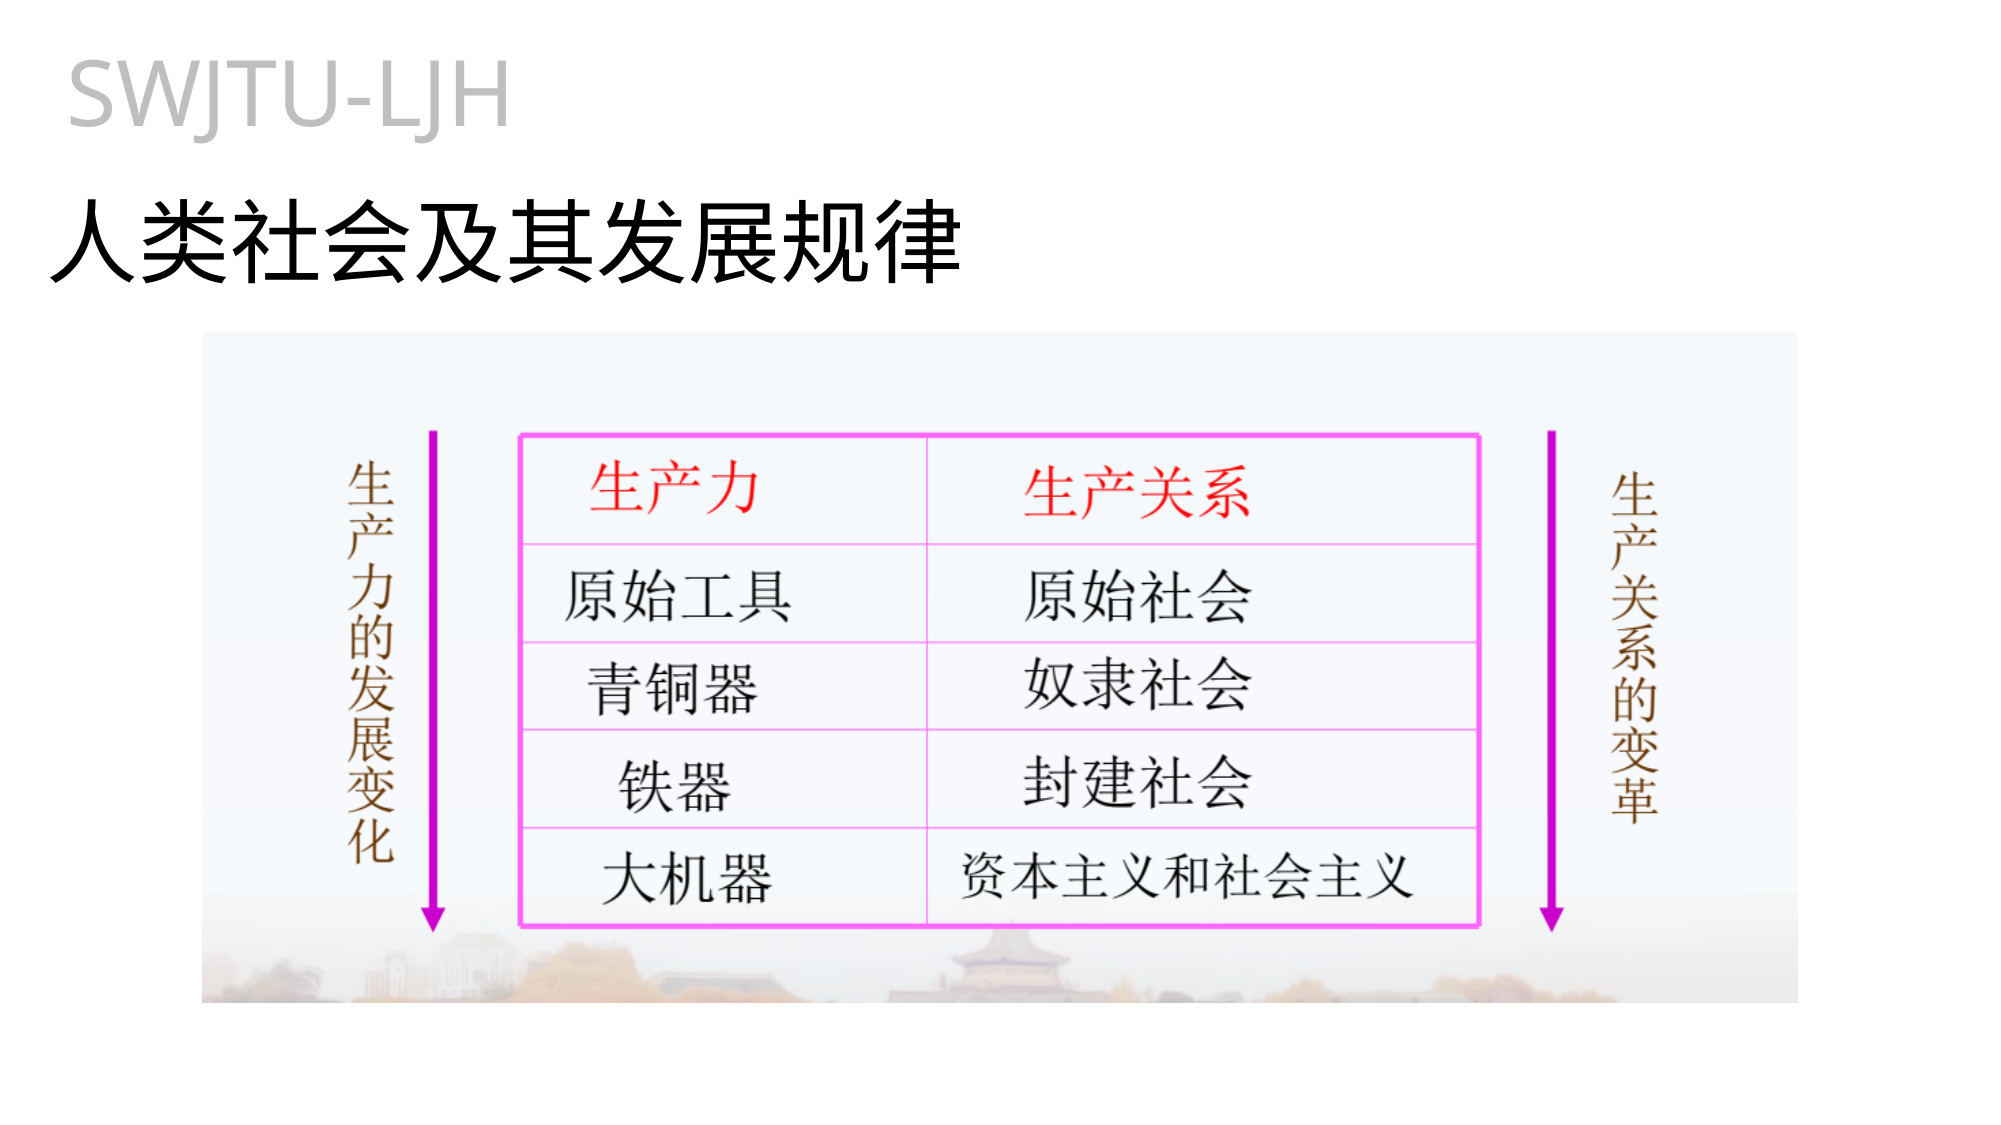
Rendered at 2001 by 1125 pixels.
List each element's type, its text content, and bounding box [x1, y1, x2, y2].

picture [202, 332, 1798, 1003]
title 人类社会及其发展规律 [31, 137, 1757, 356]
